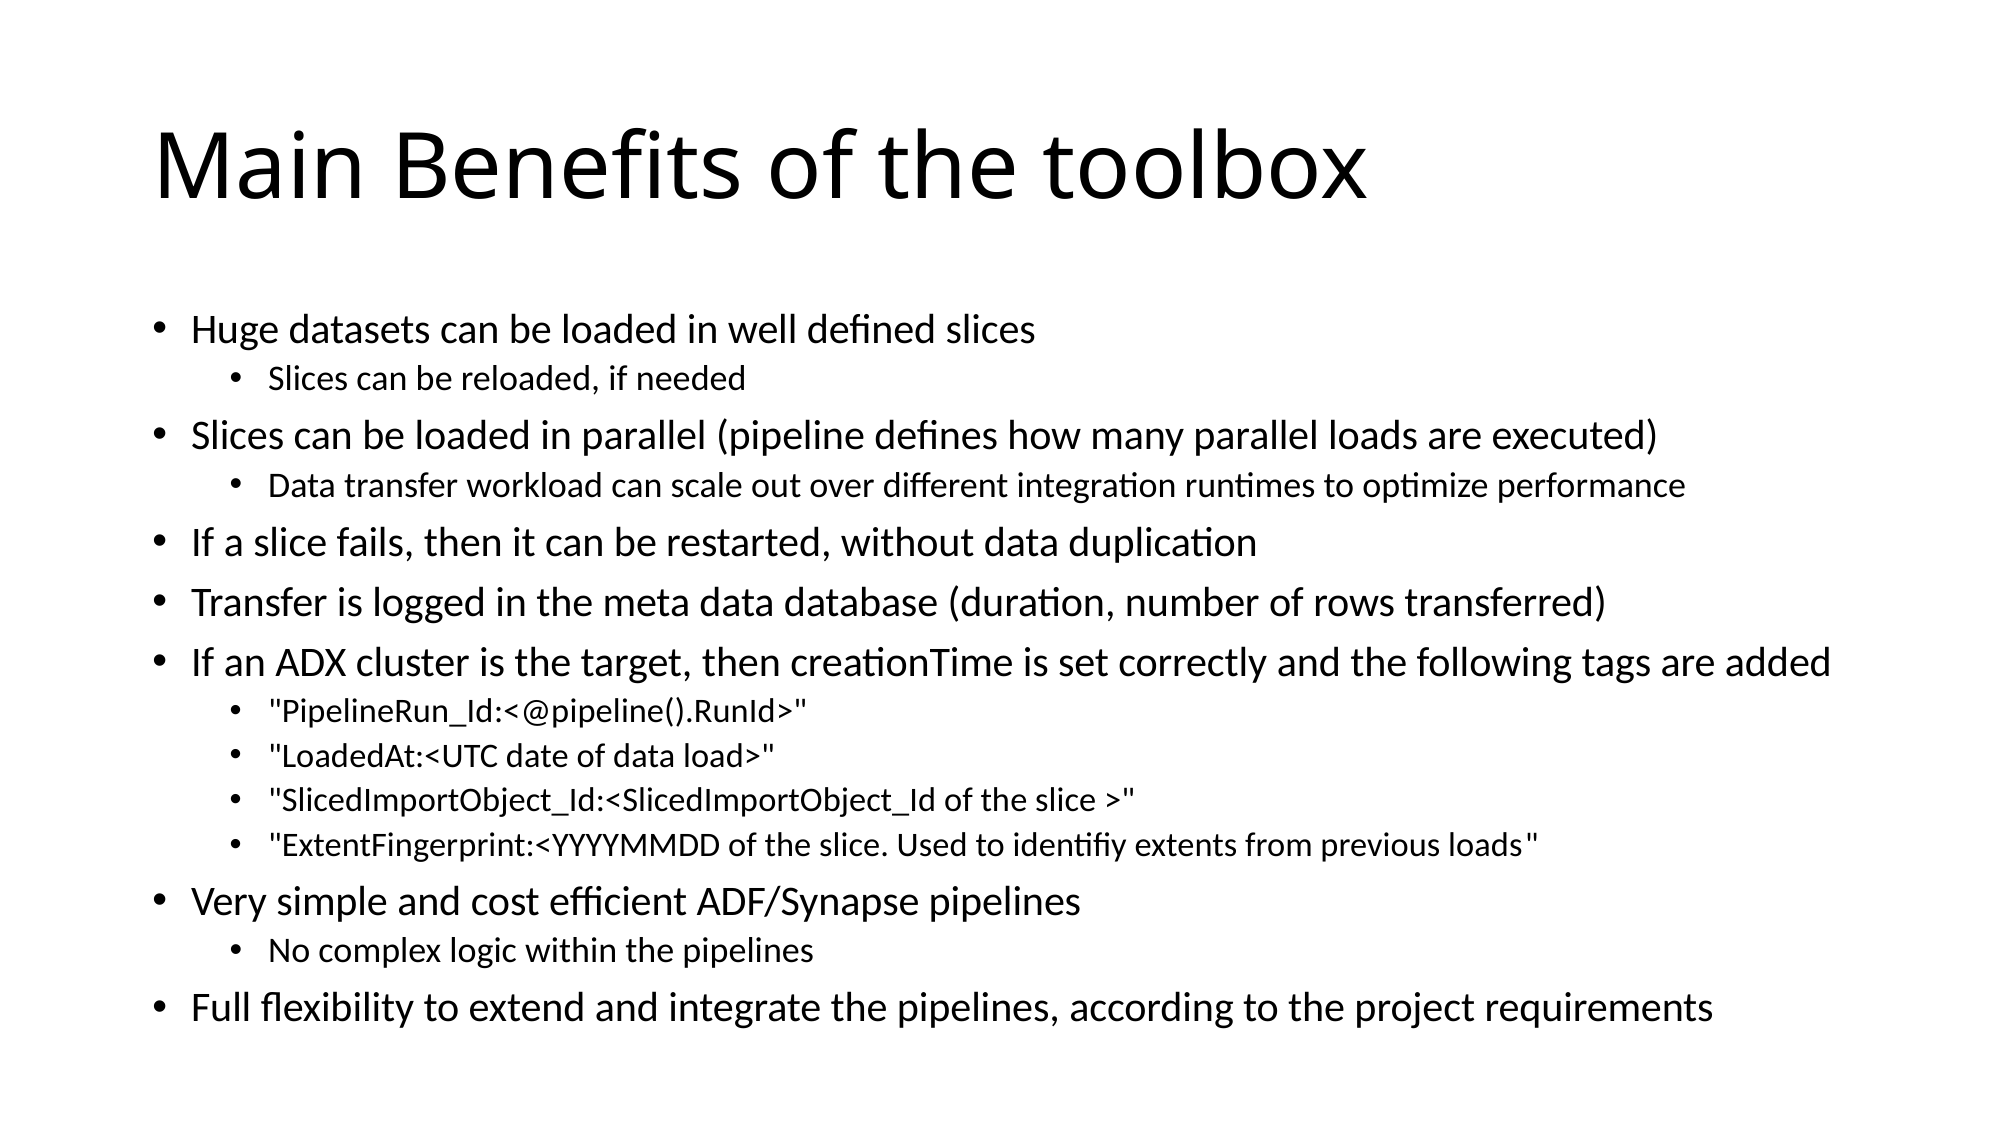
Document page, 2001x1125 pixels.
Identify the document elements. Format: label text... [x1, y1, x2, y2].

title Main Benefits of the toolbox [137, 59, 1863, 278]
list Huge datasets can be loaded in well defined slices Slices can be reloaded, if needed Slices can be loaded in parallel (pipeline defines how many parallel loads are executed) Data transfer workload can scale out over different integration runtimes to optimize performance If a slice fails, then it can be restarted, without data duplication Transfer is logged in the meta data database (duration, number of rows transferred) If an ADX cluster is the target, then creationTime is set correctly and the following tags are added "PipelineRun_Id:<@pipeline().RunId>" "LoadedAt:<UTC date of data load>" "SlicedImportObject_Id:<SlicedImportObject_Id of the slice >" "ExtentFingerprint:<YYYYMMDD of the slice. Used to identifiy extents from previous loads" Very simple and cost efficient ADF/Synapse pipelines No complex logic within the pipelines Full flexibility to extend and integrate the pipelines, according to the project requirements [137, 299, 1863, 1066]
